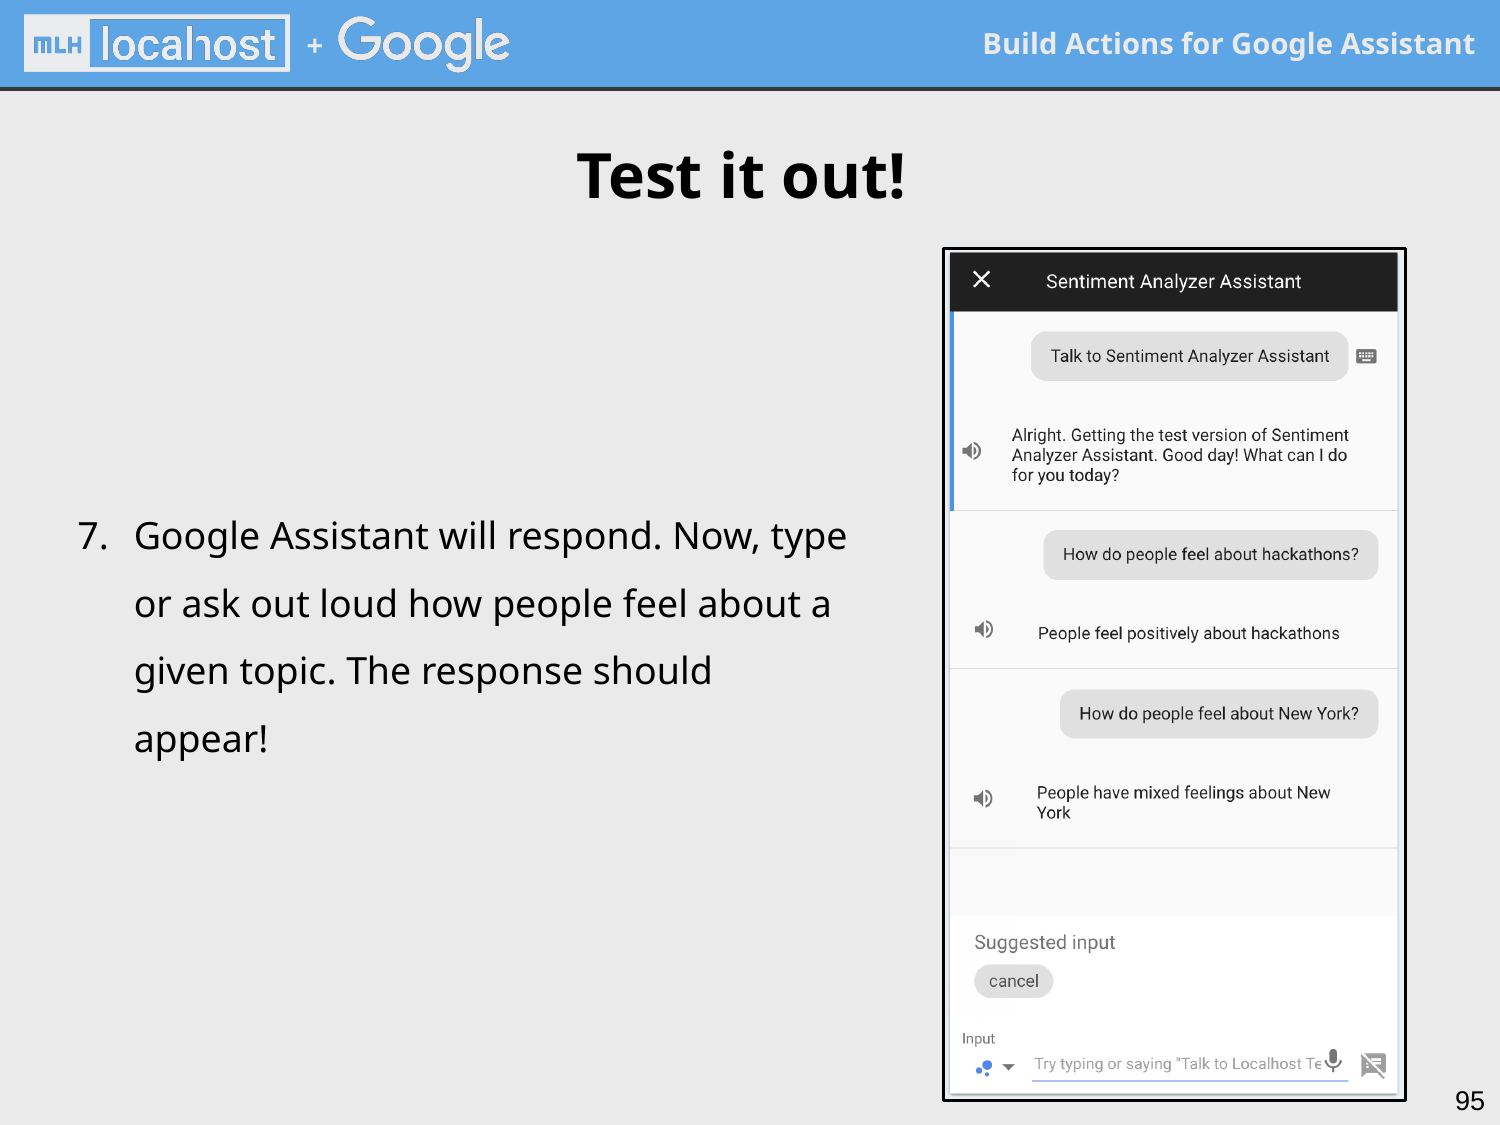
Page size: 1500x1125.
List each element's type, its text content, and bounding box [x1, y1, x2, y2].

picture [24, 14, 290, 72]
text_box Test it out! [26, 106, 1474, 242]
picture [944, 249, 1404, 1099]
picture [338, 16, 510, 73]
text_box Google Assistant will respond. Now, type or ask out loud how people feel about a given topic. The response should appear! [43, 461, 868, 788]
